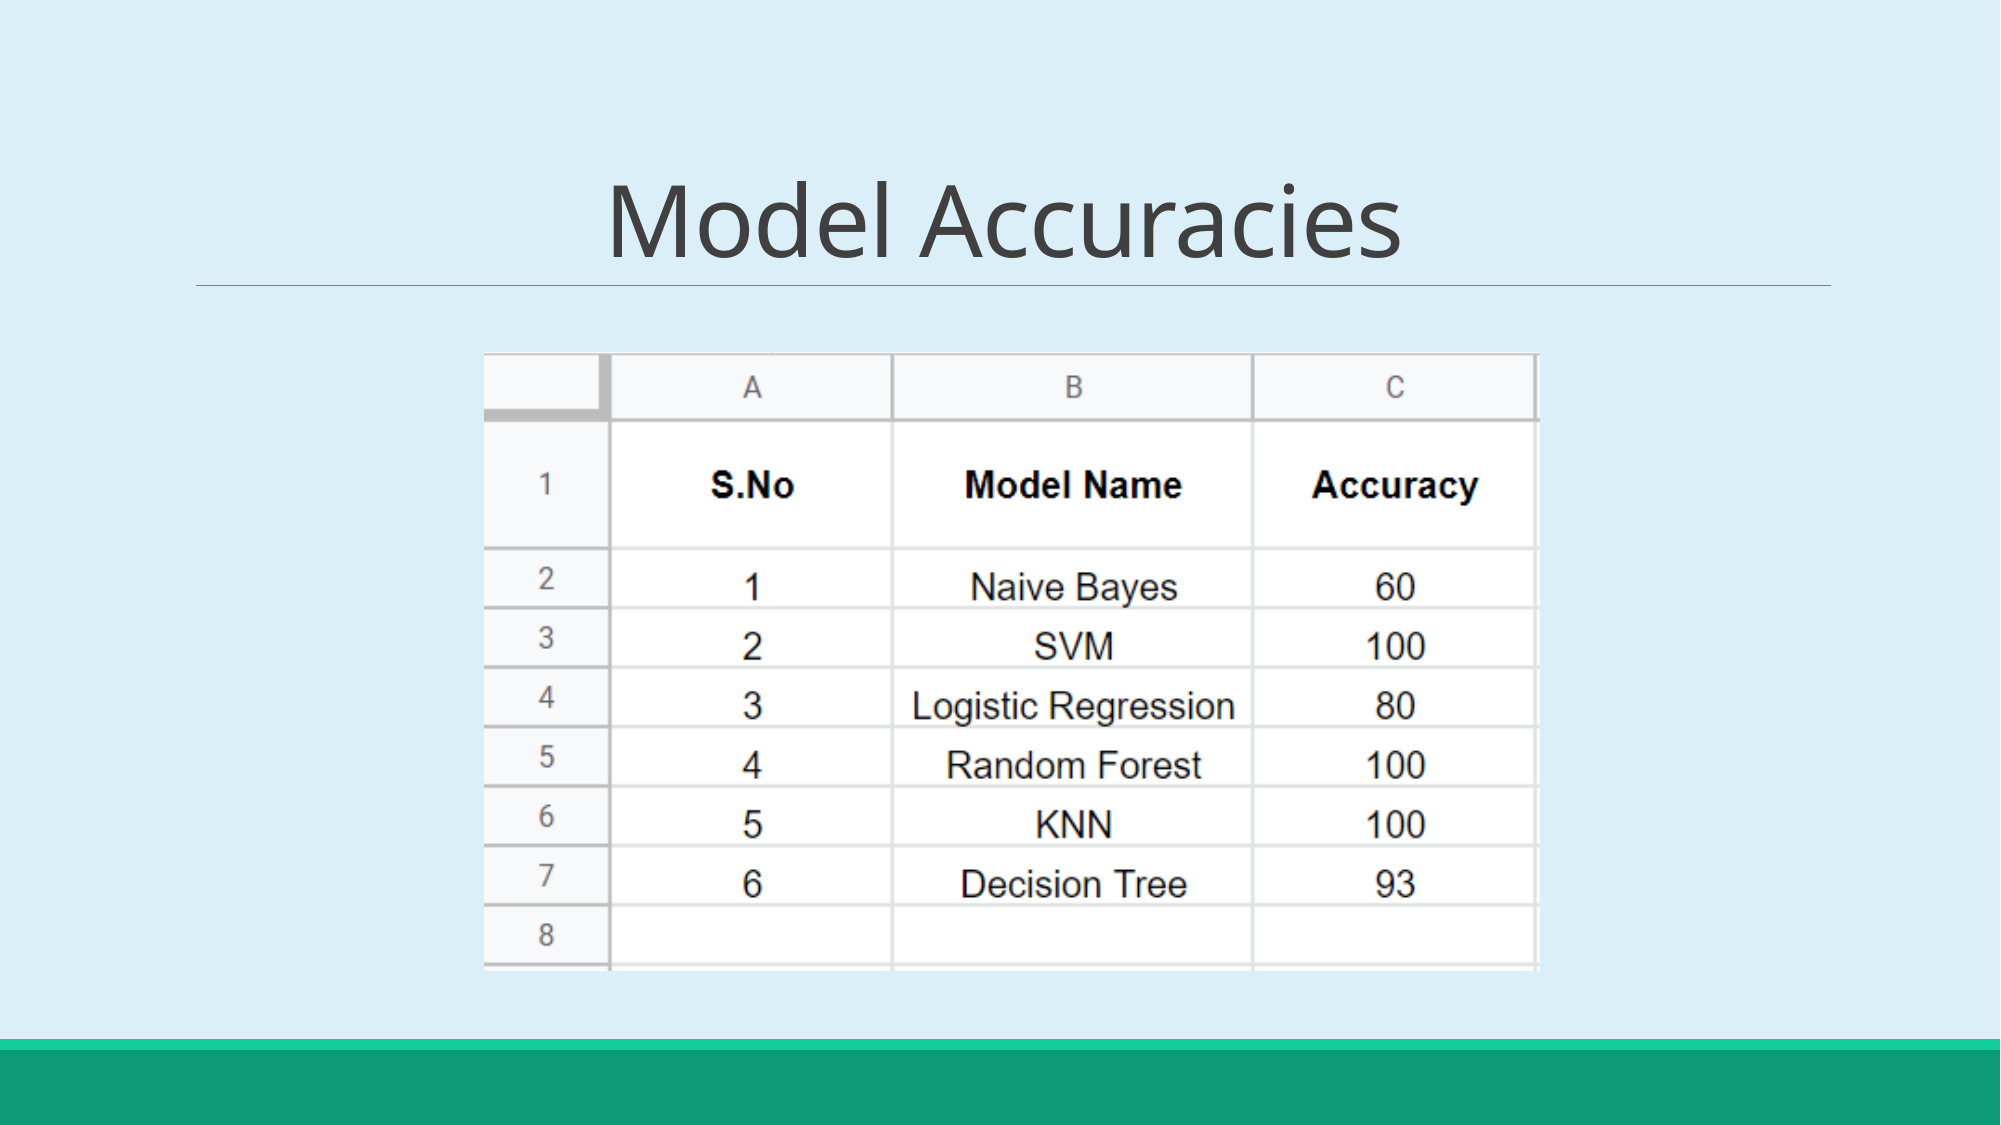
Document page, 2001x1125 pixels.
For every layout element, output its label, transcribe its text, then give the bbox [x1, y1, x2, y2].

title Model Accuracies [180, 47, 1830, 285]
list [469, 351, 1541, 971]
